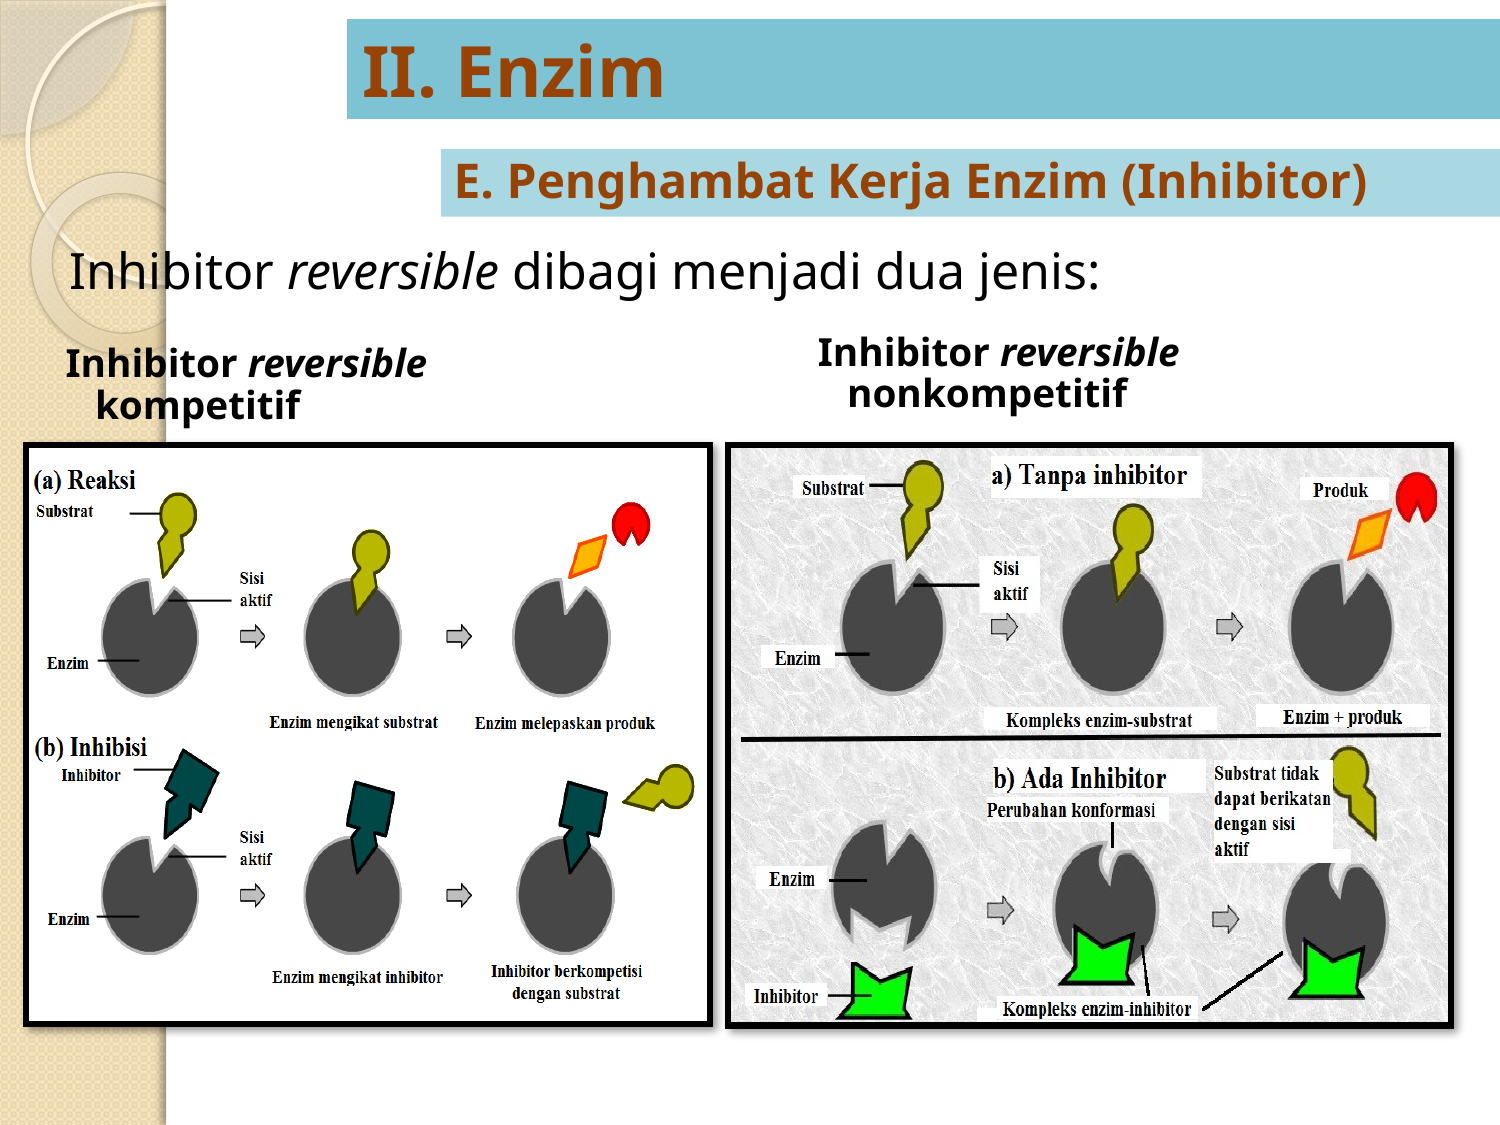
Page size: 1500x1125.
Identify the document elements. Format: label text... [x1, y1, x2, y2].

text_box Inhibitor reversible nonkompetitif [805, 326, 1365, 424]
text_box E. Penghambat Kerja Enzim (Inhibitor) [440, 148, 1500, 217]
list Inhibitor reversible dibagi menjadi dua jenis: [41, 231, 1140, 320]
picture [731, 447, 1448, 1023]
title II. Enzim [347, 19, 1500, 119]
text_box Inhibitor reversible kompetitif [53, 338, 612, 436]
picture [29, 447, 708, 1021]
